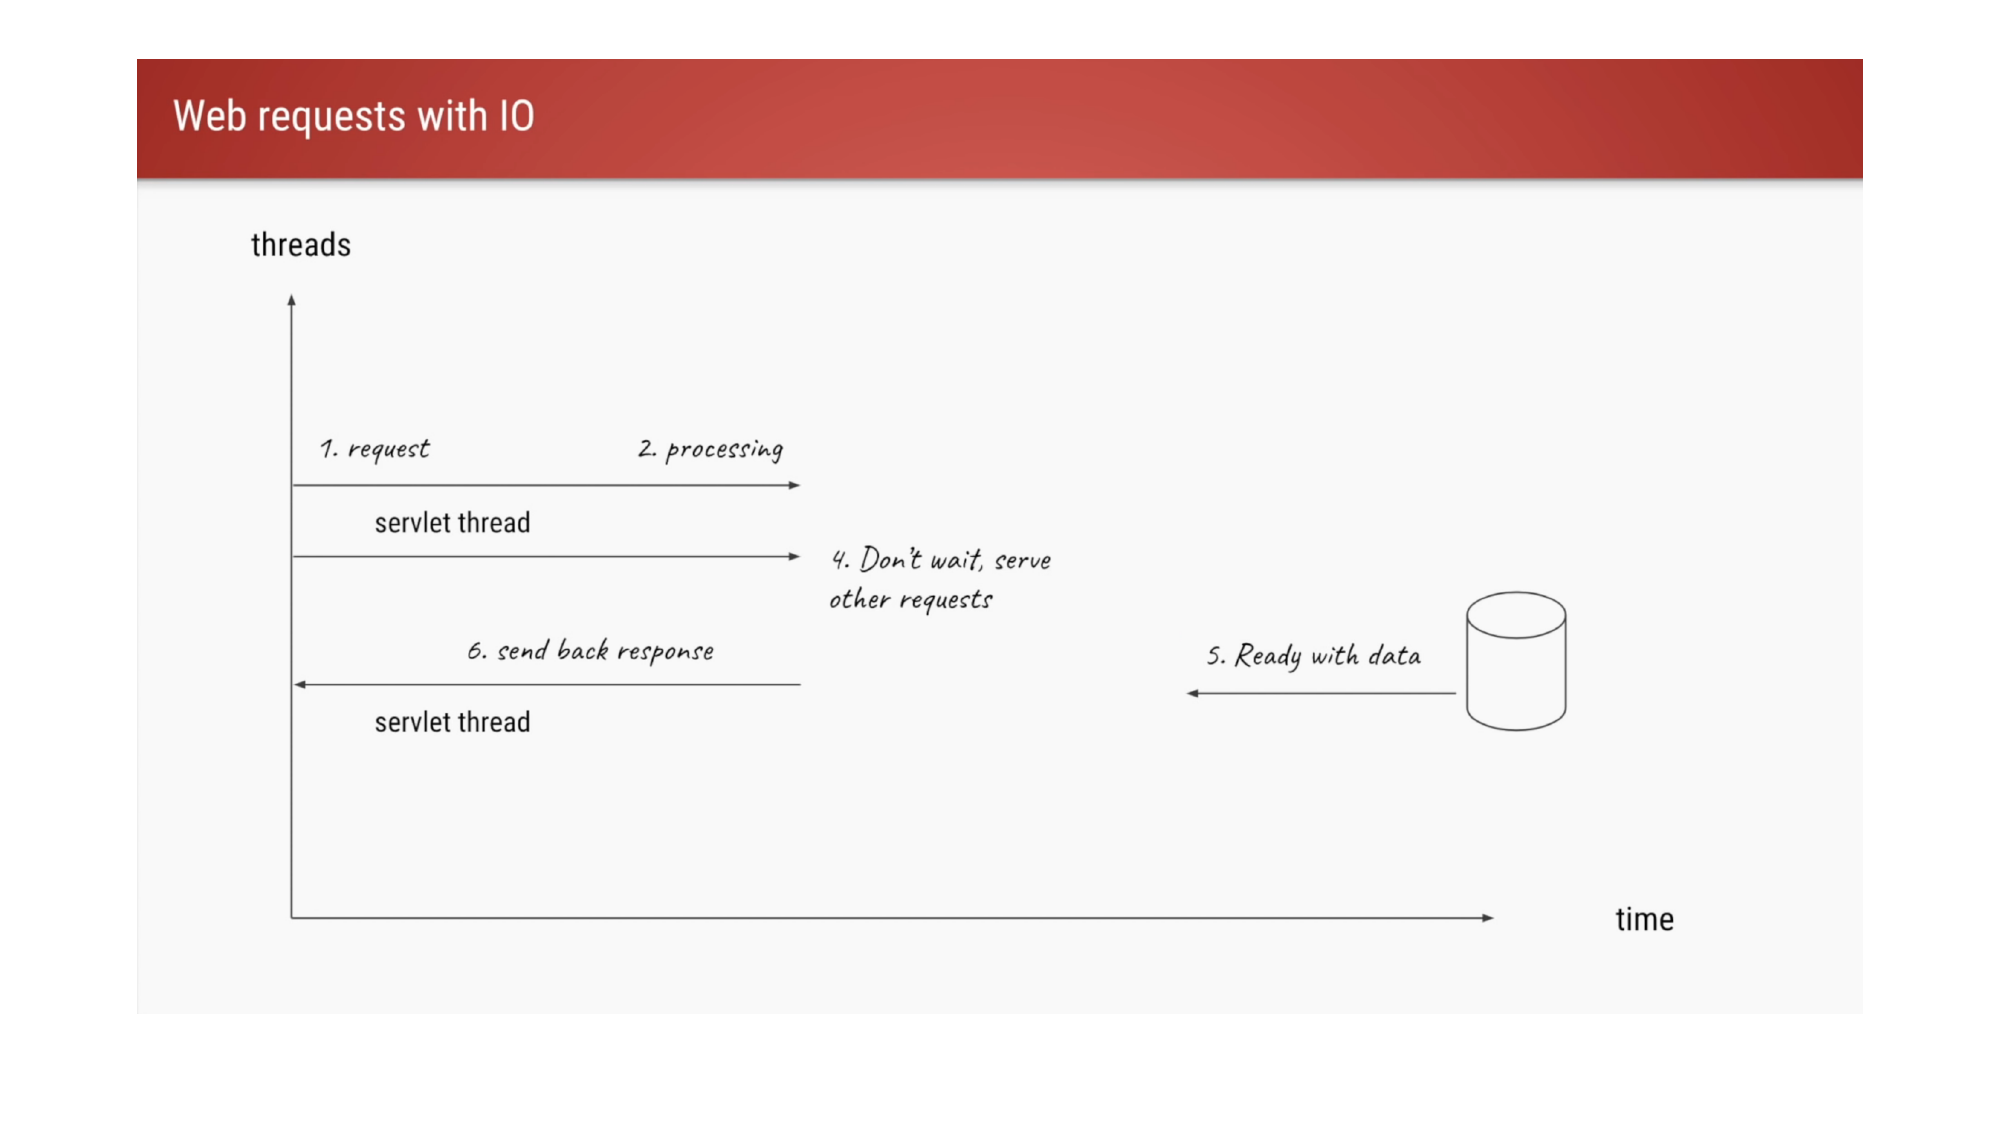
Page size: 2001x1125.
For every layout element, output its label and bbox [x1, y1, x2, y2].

list [137, 59, 1863, 1014]
